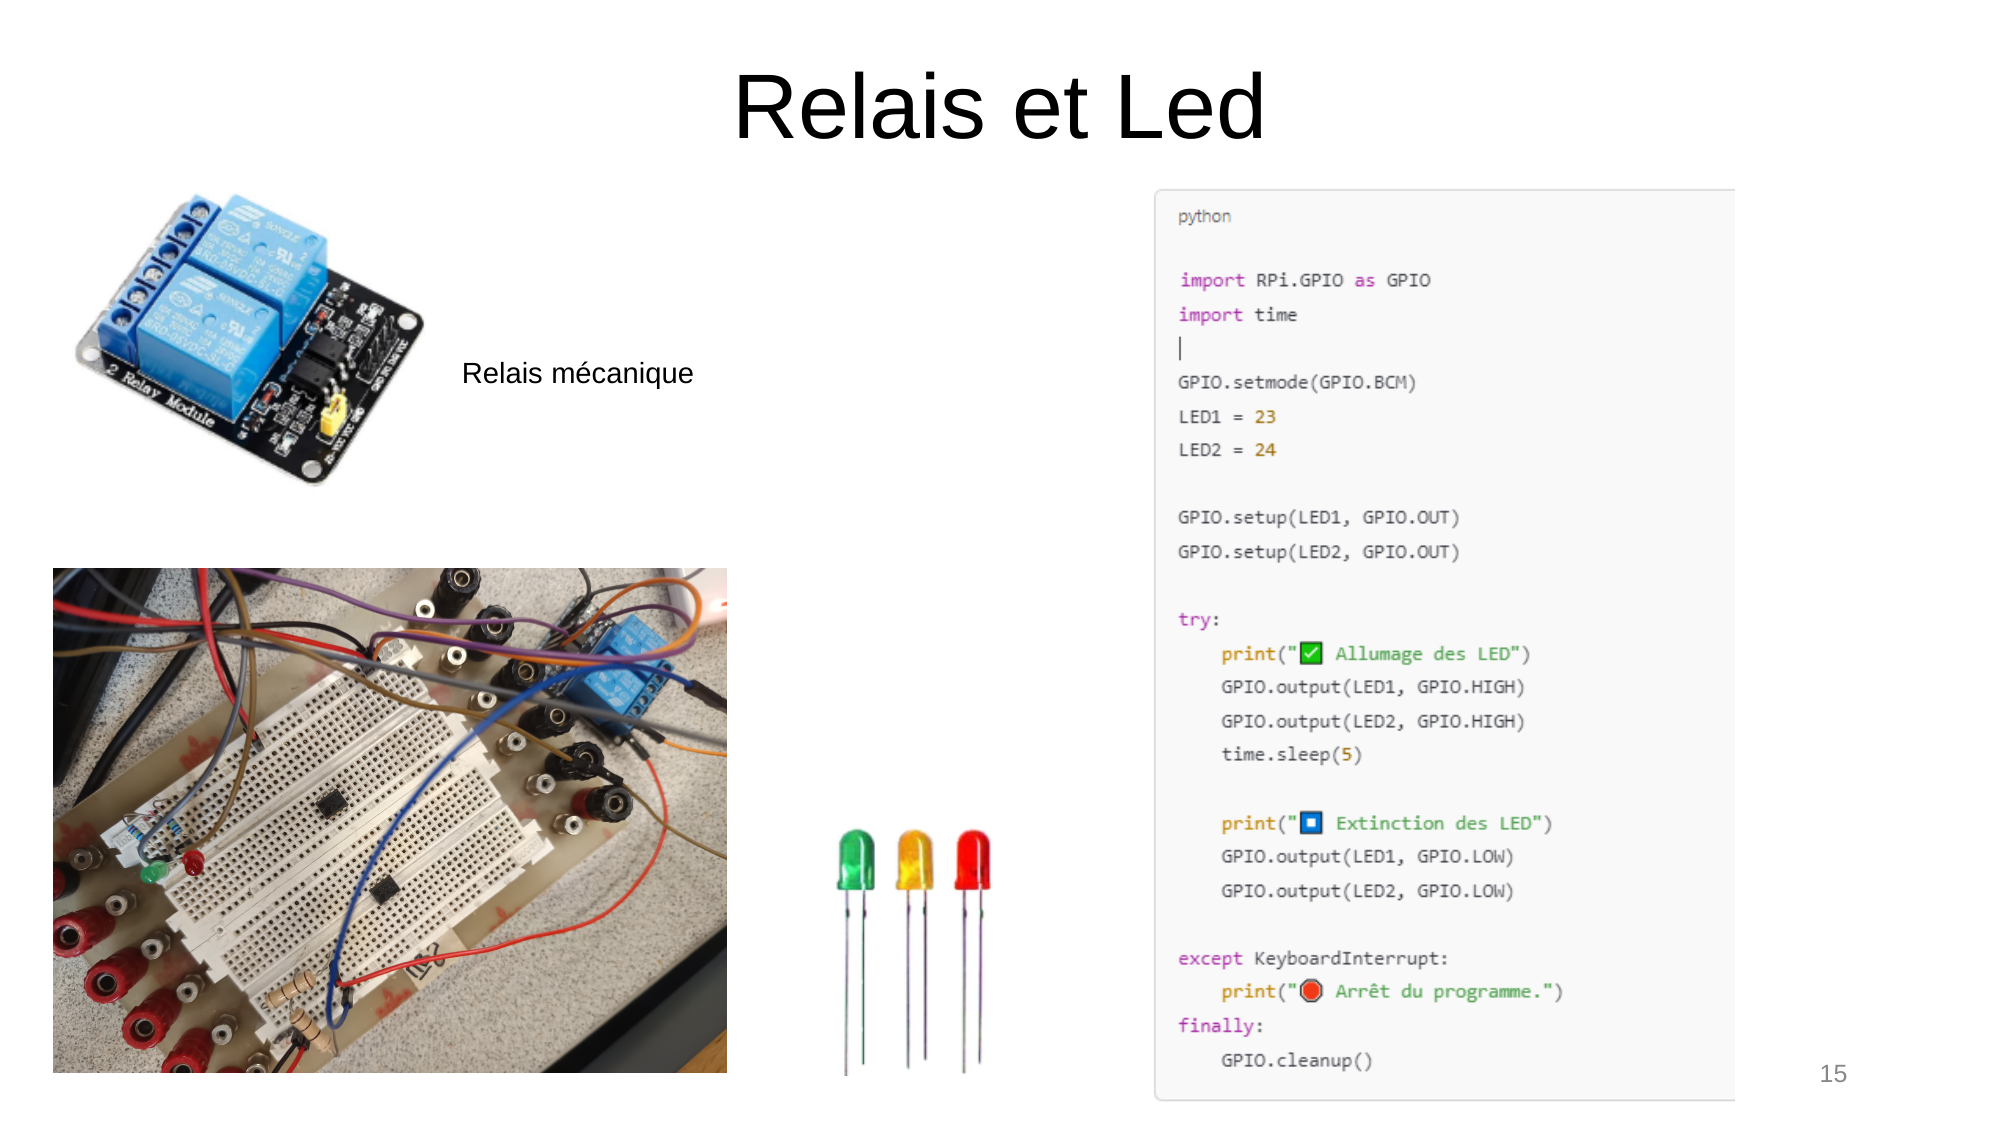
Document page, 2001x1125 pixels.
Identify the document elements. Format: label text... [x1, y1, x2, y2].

picture [1133, 180, 1735, 1103]
title Relais et Led [249, 0, 1750, 166]
picture [53, 180, 438, 513]
picture [53, 568, 727, 1073]
picture [829, 815, 1001, 1076]
text_box Relais mécanique [447, 346, 1030, 397]
slide_number 15 [1738, 1042, 1863, 1103]
